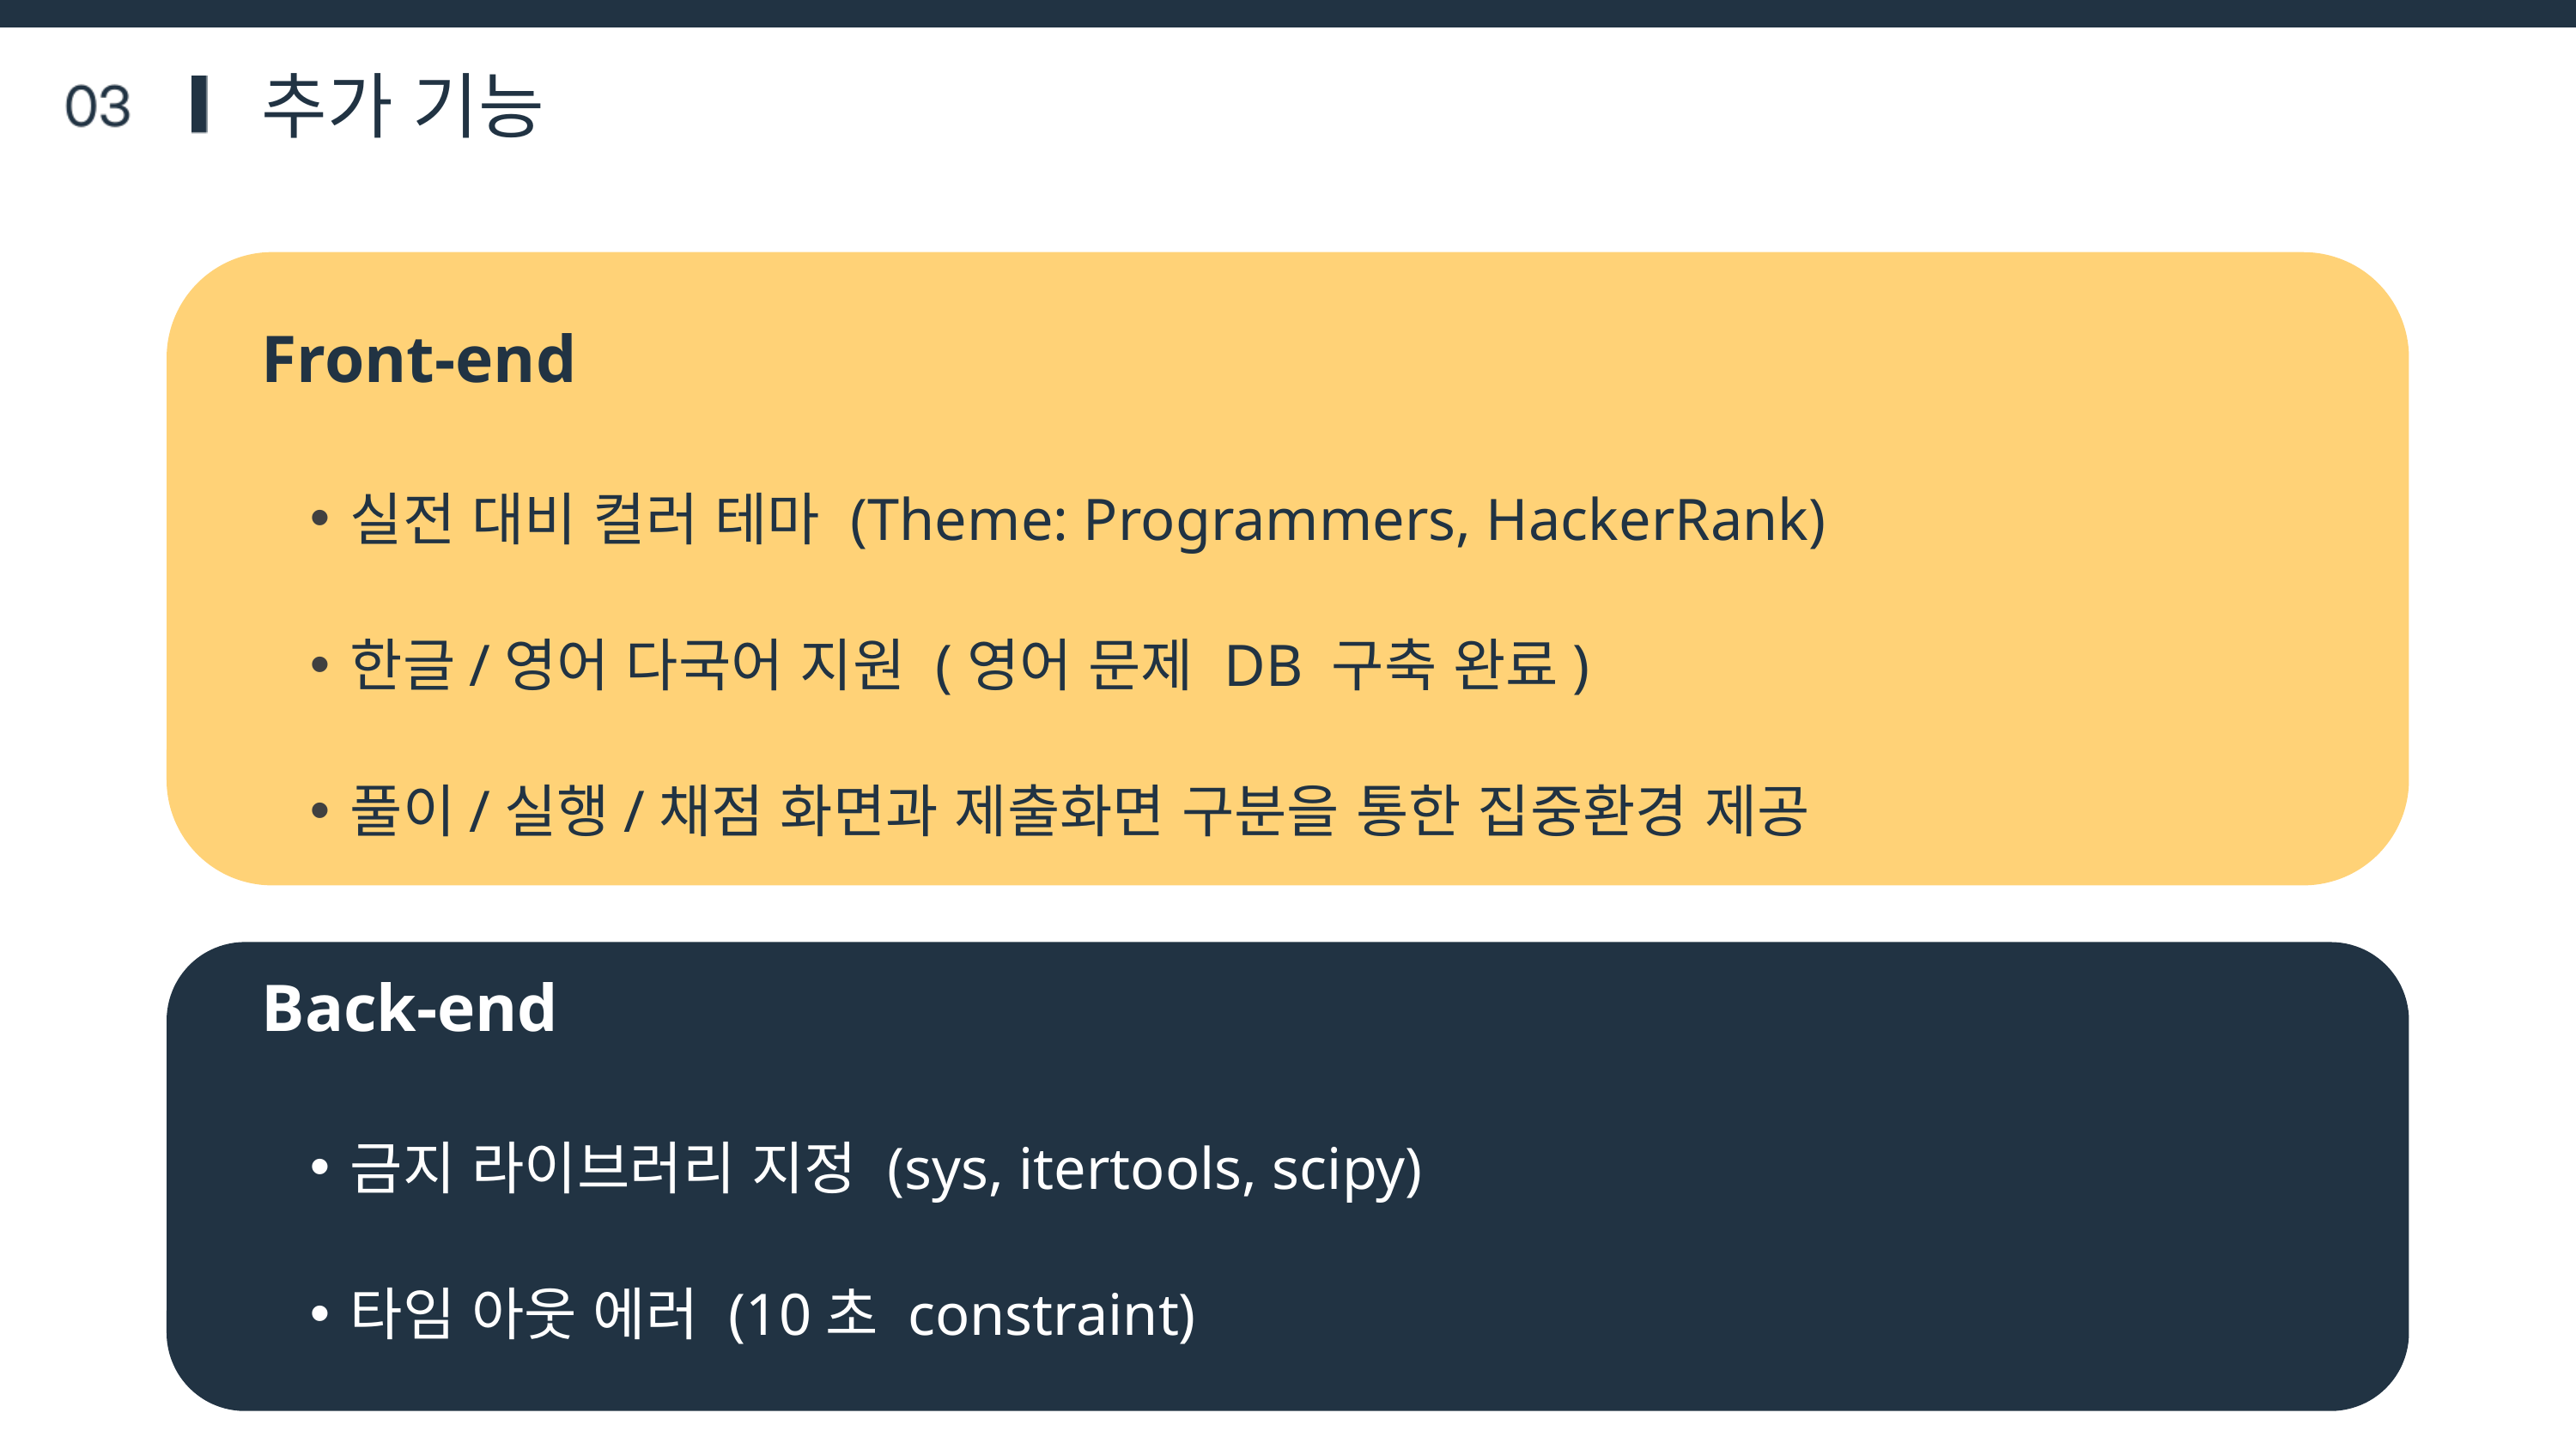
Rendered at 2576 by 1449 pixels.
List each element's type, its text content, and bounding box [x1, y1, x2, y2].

text_box Front-end [248, 312, 597, 402]
text_box [164, 940, 2411, 1413]
text_box 추가 기능 [248, 54, 612, 154]
text_box [164, 250, 2411, 888]
picture [45, 64, 152, 150]
text_box Back-end [248, 961, 597, 1051]
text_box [191, 75, 209, 134]
text_box 실전 대비 컬러 테마 (Theme: Programmers, HackerRank) 한글/영어 다국어 지원 (영어 문제 DB 구축 완료) 풀이/실행/채점 화면과 제출화면 구분을 통한 집중환경 제공 [248, 408, 2016, 851]
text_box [0, 0, 2576, 27]
text_box 금지 라이브러리 지정 (sys, itertools, scipy) 타임 아웃 에러 (10초 constraint) [248, 1057, 2016, 1354]
